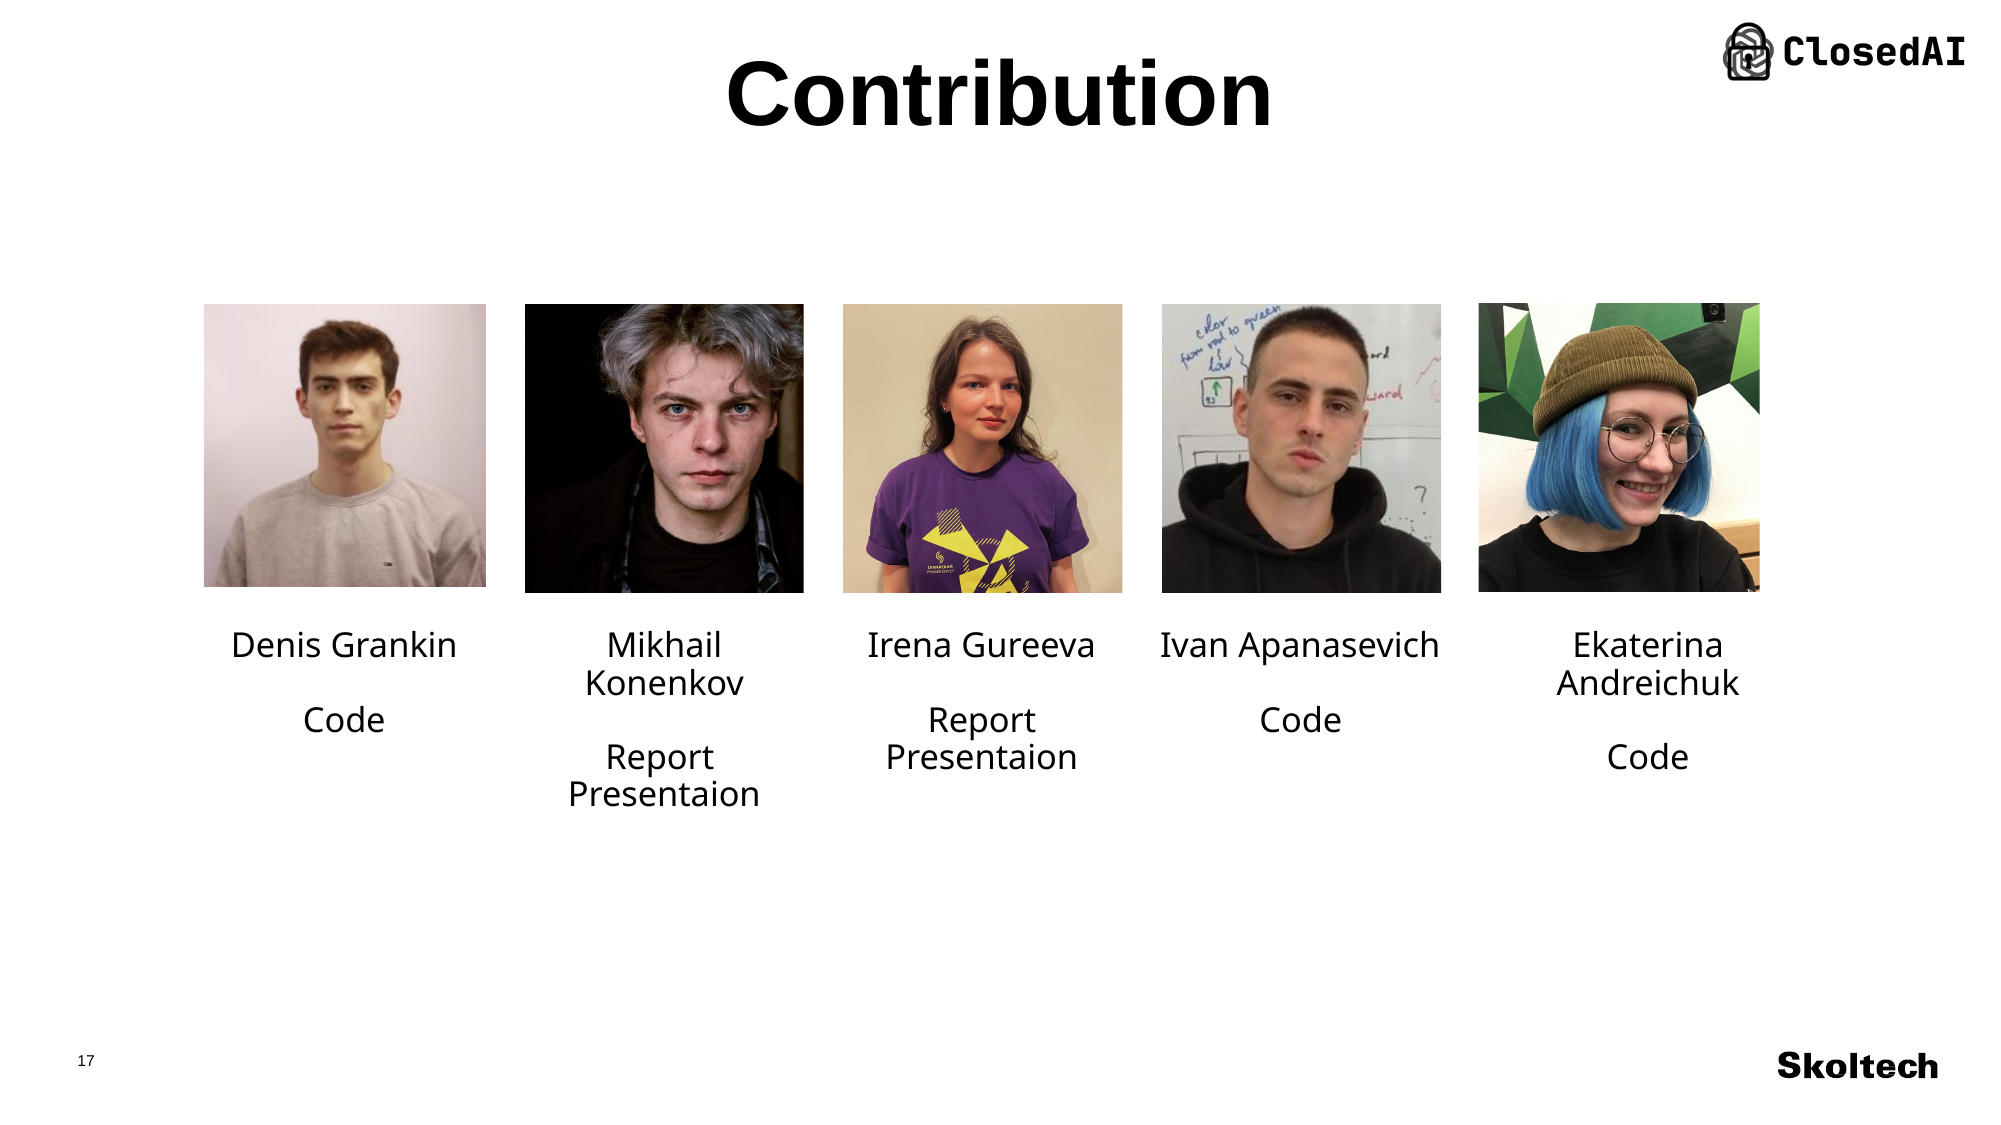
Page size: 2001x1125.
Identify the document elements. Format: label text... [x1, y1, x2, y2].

picture [524, 304, 804, 593]
list Ekaterina Andreichuk Code [1478, 628, 1818, 922]
list Ivan Apanasevich Code [1160, 628, 1442, 922]
title Contribution [62, 38, 1938, 197]
picture [843, 304, 1123, 593]
list Denis Grankin Code [203, 628, 485, 922]
picture [1160, 304, 1442, 593]
picture [203, 304, 486, 587]
slide_number 17 [62, 1042, 185, 1079]
picture [1478, 303, 1760, 592]
list Mikhail Konenkov Report Presentaion [524, 628, 804, 922]
picture [1714, 19, 1971, 84]
list Irena Gureeva Report Presentaion [841, 628, 1123, 922]
